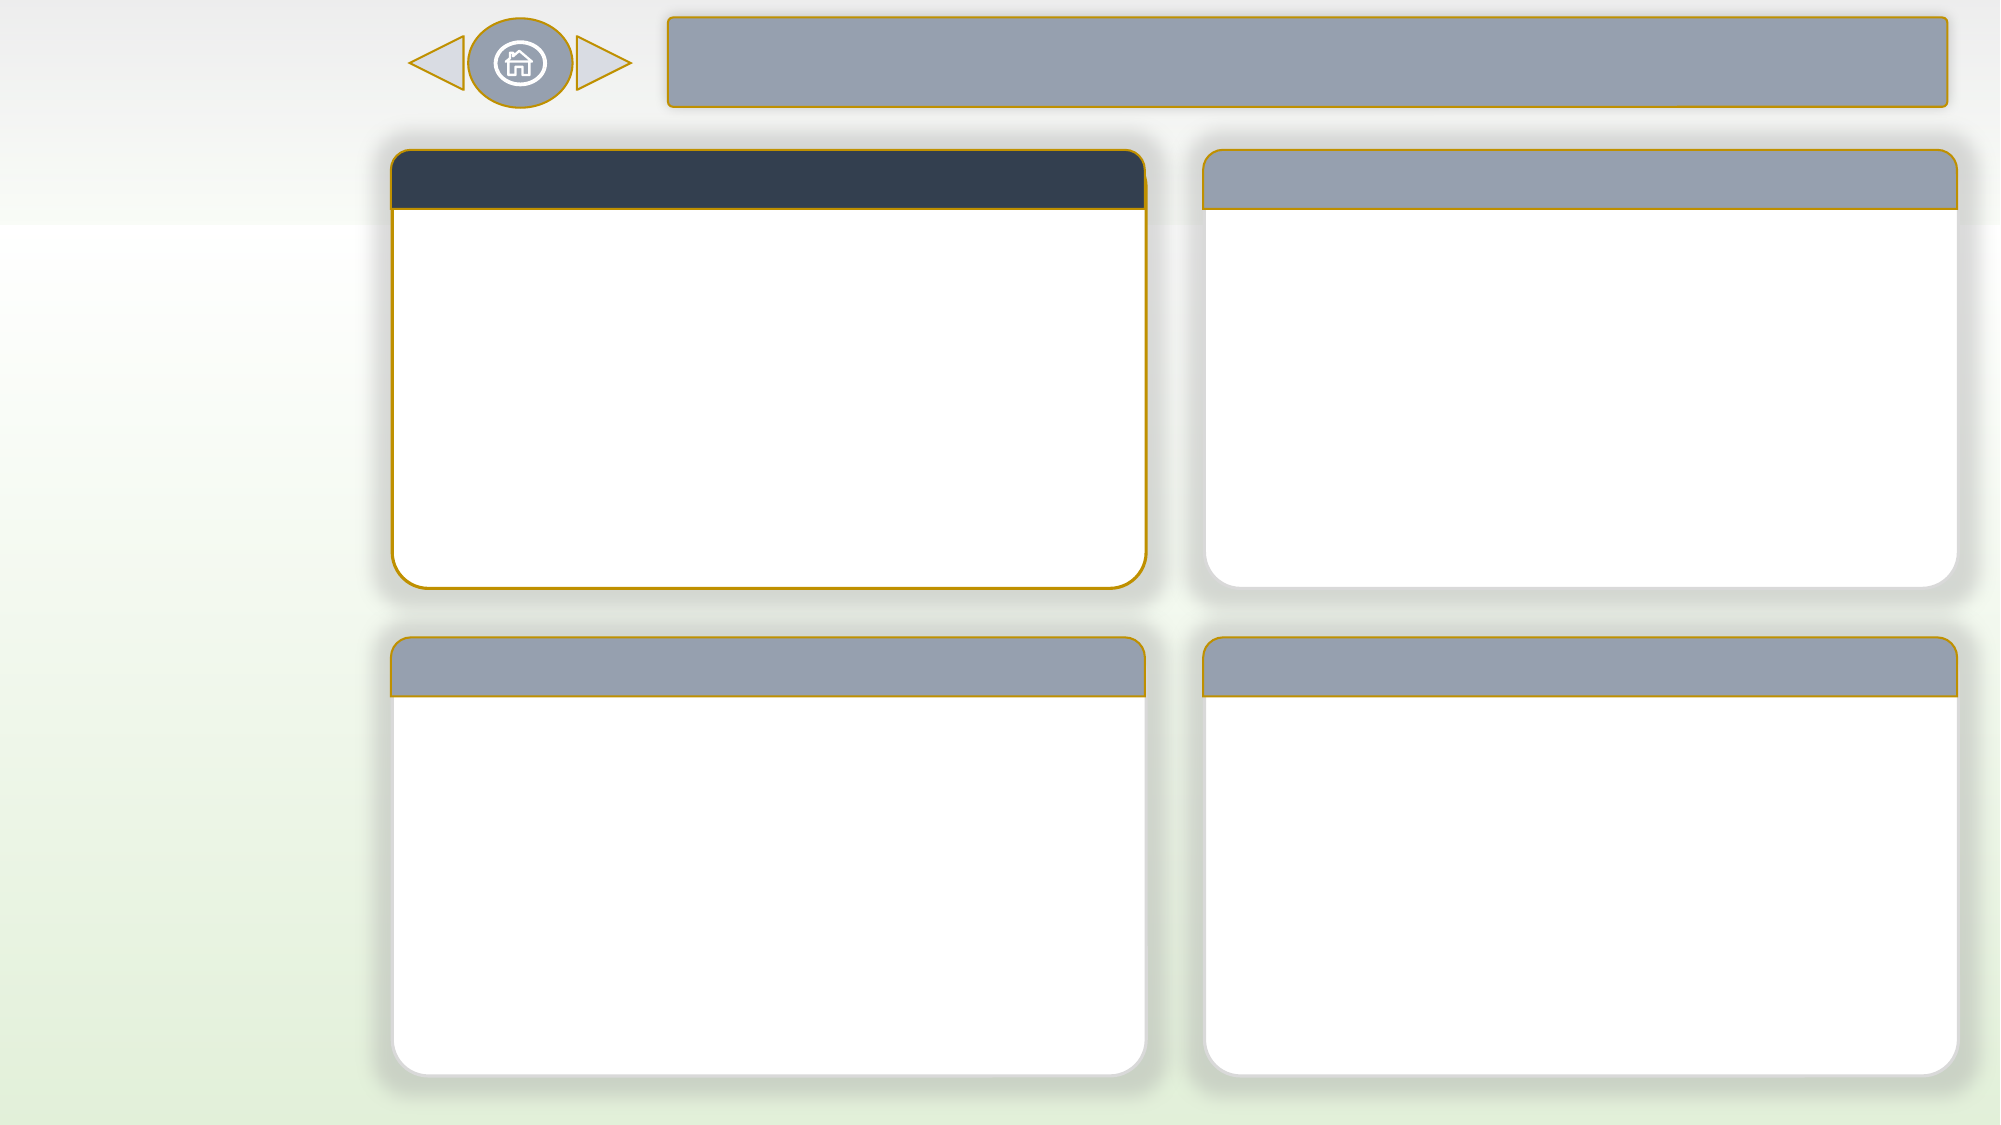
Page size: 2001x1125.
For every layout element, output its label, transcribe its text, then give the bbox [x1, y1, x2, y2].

text_box [666, 16, 1949, 108]
text_box [0, 0, 2000, 221]
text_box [390, 637, 1959, 1077]
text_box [1203, 149, 1959, 589]
text_box s [0, 224, 2000, 1125]
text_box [409, 18, 631, 108]
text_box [390, 149, 1147, 589]
